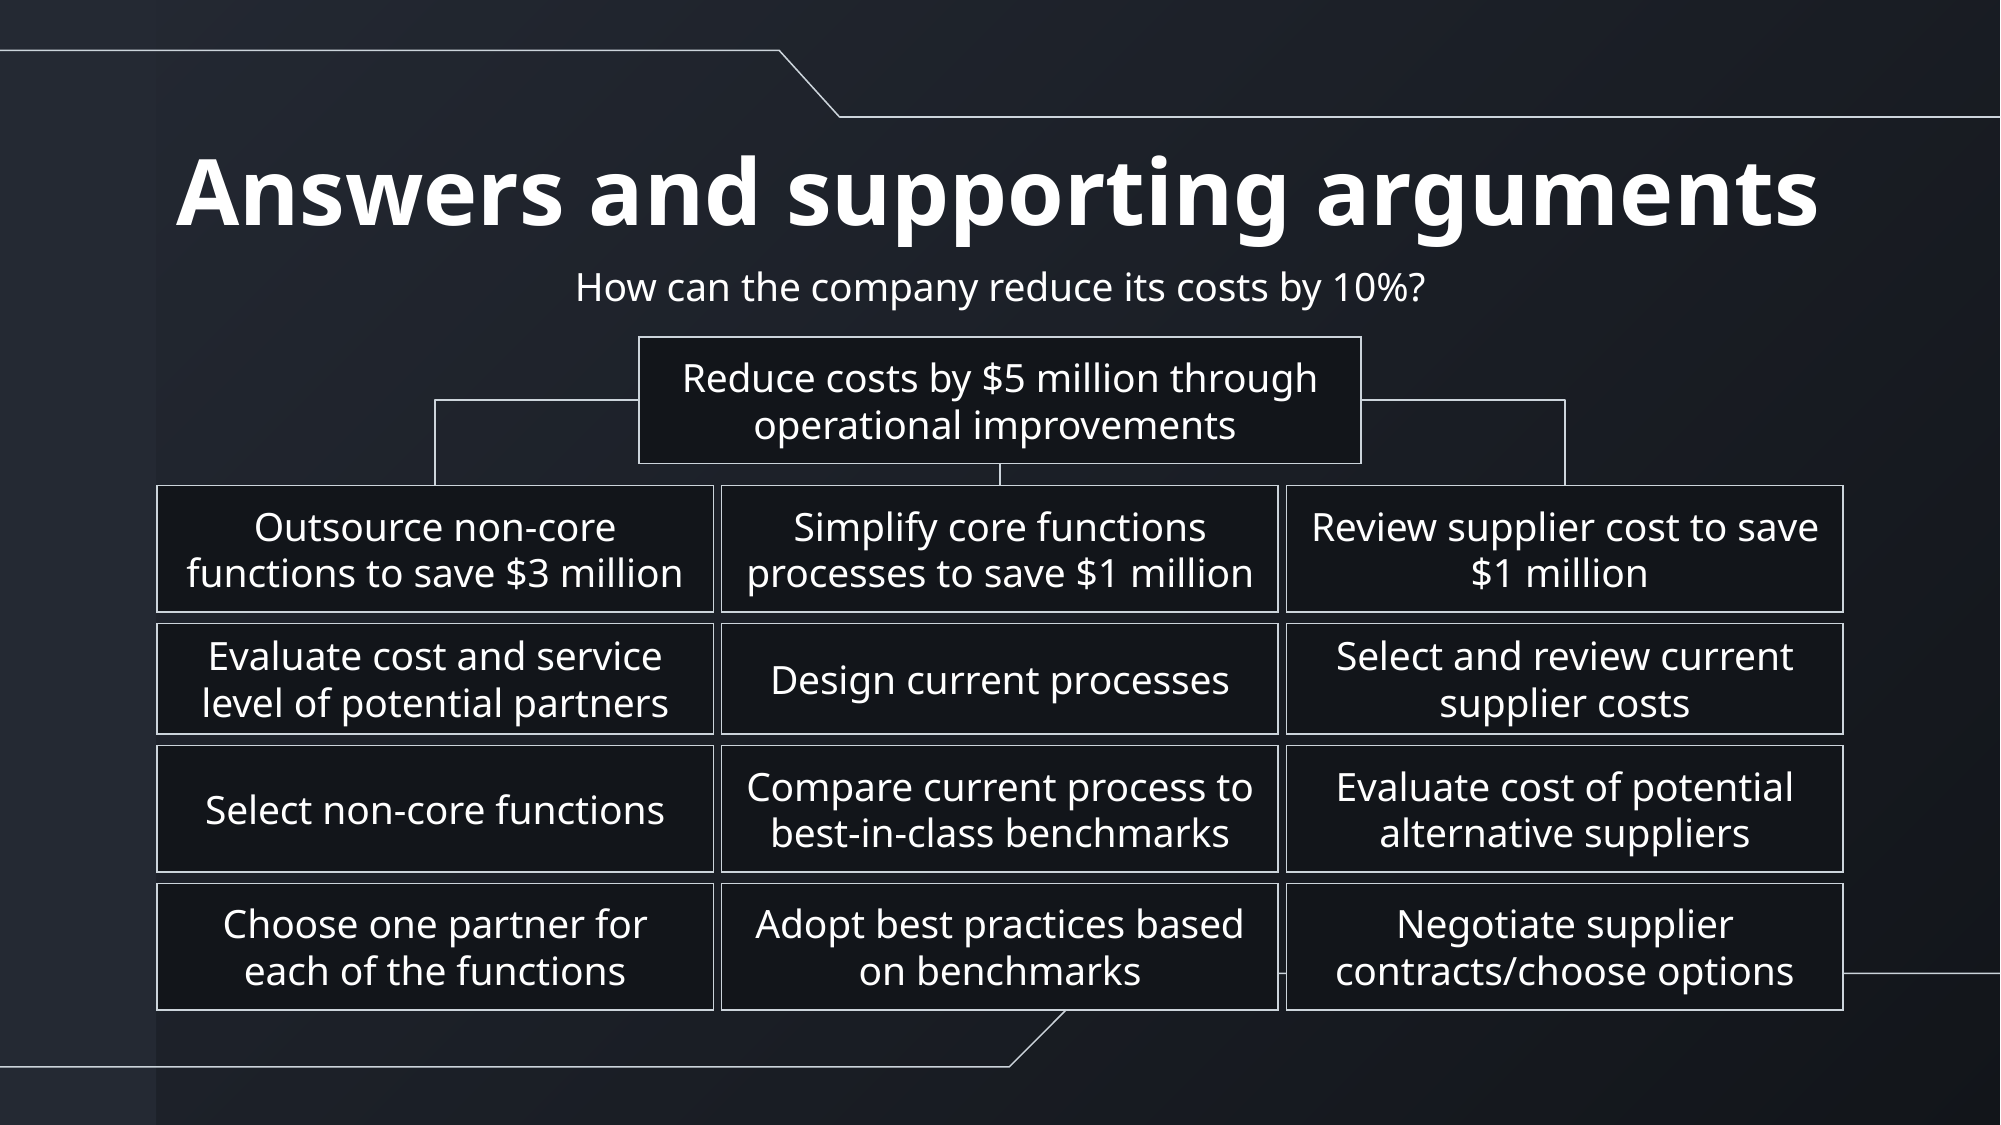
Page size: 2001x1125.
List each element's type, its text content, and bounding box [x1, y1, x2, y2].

text_box Select and review current supplier costs [1286, 623, 1843, 734]
text_box Adopt best practices based on benchmarks [721, 883, 1279, 1010]
title Answers and supporting arguments [156, 113, 1844, 241]
text_box How can the company reduce its costs by 10%? [347, 252, 1653, 327]
text_box Design current processes [721, 623, 1279, 734]
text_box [1360, 399, 1566, 486]
text_box Choose one partner for each of the functions [156, 883, 714, 1010]
text_box Outsource non-core functions to save $3 million [156, 485, 714, 612]
text_box Select non-core functions [156, 745, 714, 872]
text_box Compare current process to best-in-class benchmarks [721, 745, 1279, 872]
text_box Review supplier cost to save $1 million [1286, 485, 1844, 612]
text_box Evaluate cost of potential alternative suppliers [1286, 745, 1843, 872]
text_box Negotiate supplier contracts/choose options [1286, 883, 1843, 1010]
text_box Simplify core functions processes to save $1 million [721, 485, 1279, 612]
text_box Reduce costs by $5 million through operational improvements [638, 337, 1361, 464]
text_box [434, 399, 640, 486]
text_box Evaluate cost and service level of potential partners [156, 623, 714, 734]
